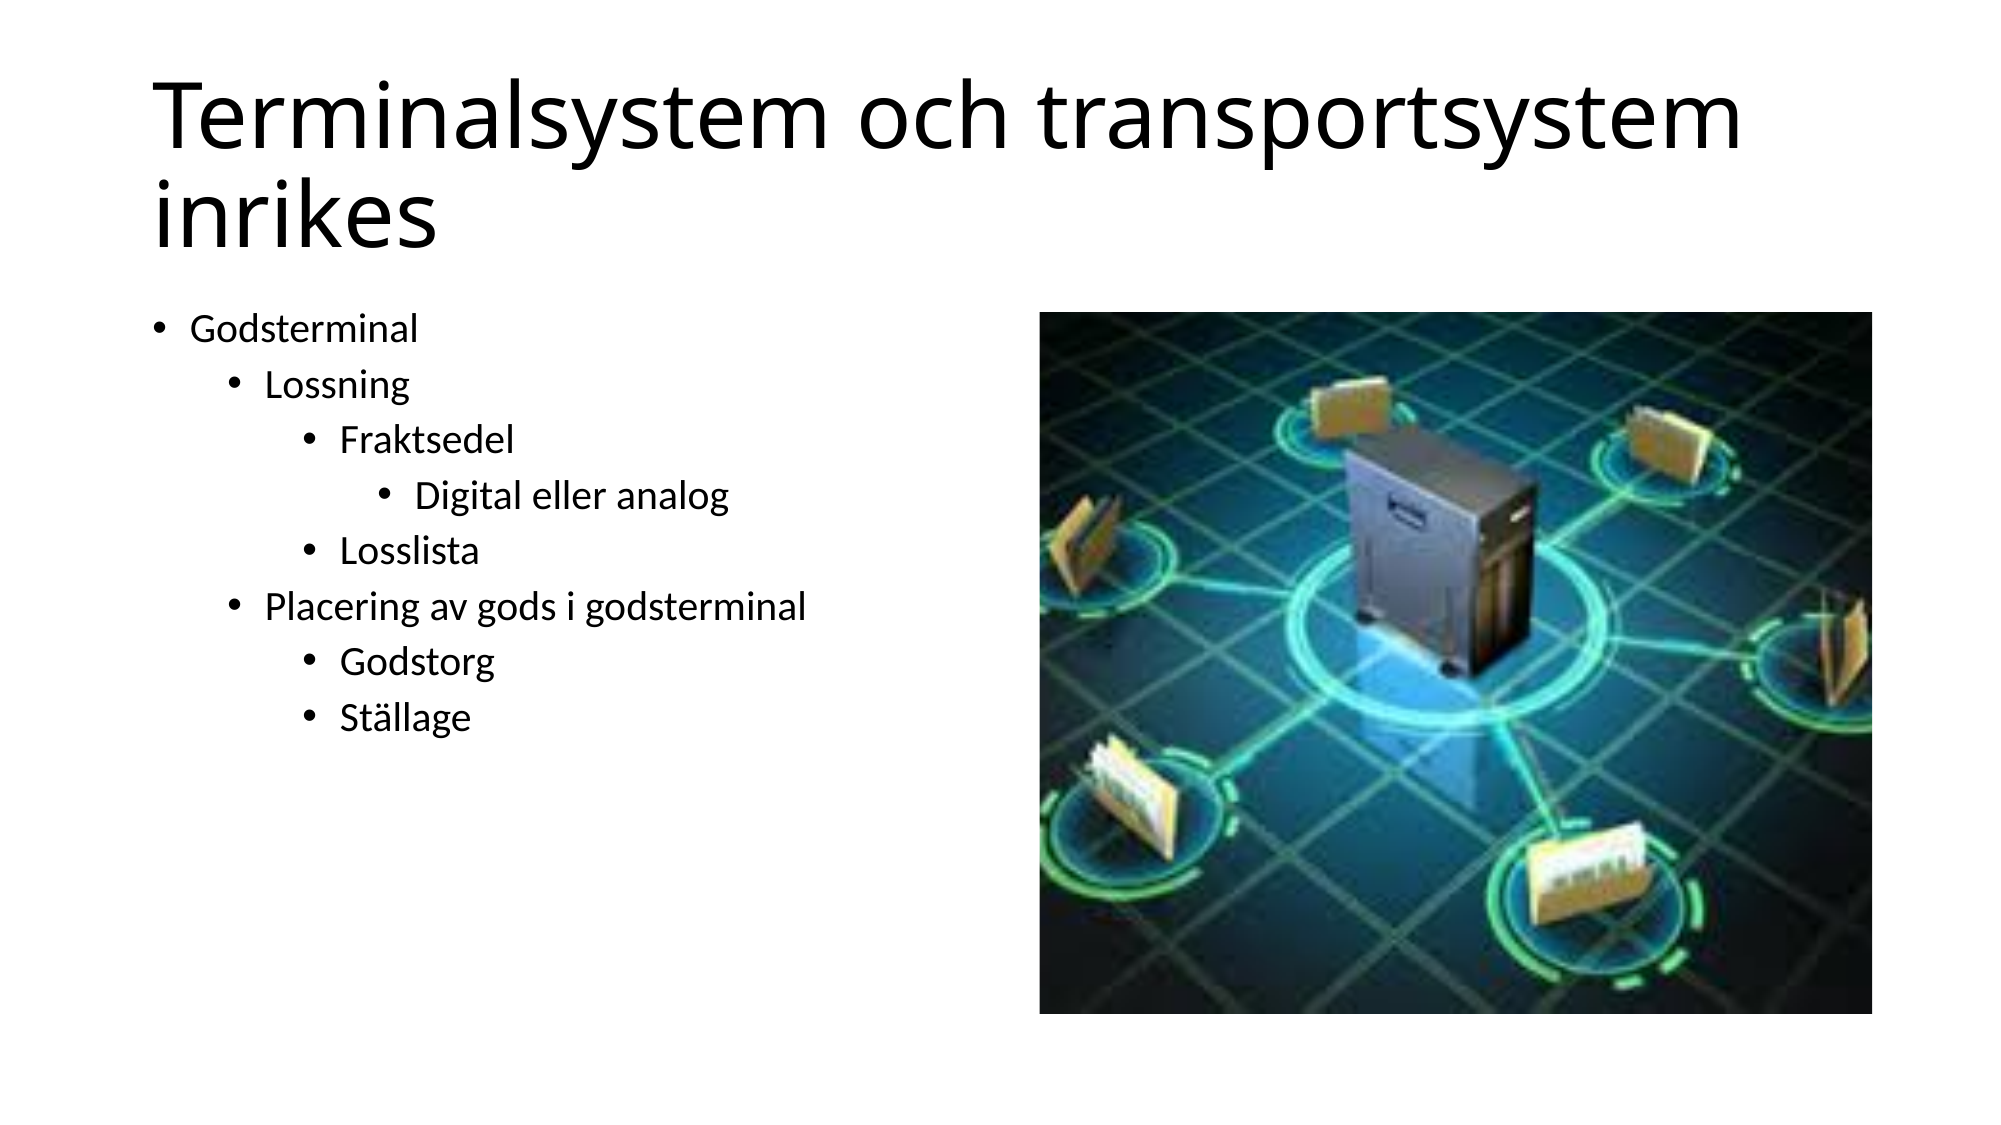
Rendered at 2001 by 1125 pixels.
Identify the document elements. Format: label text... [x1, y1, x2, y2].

list Godsterminal Lossning Fraktsedel Digital eller analog Losslista Placering av gods i godsterminal Godstorg Ställage [137, 299, 961, 1014]
title Terminalsystem och transportsystem inrikes [137, 59, 1863, 278]
picture [1039, 312, 1873, 1014]
